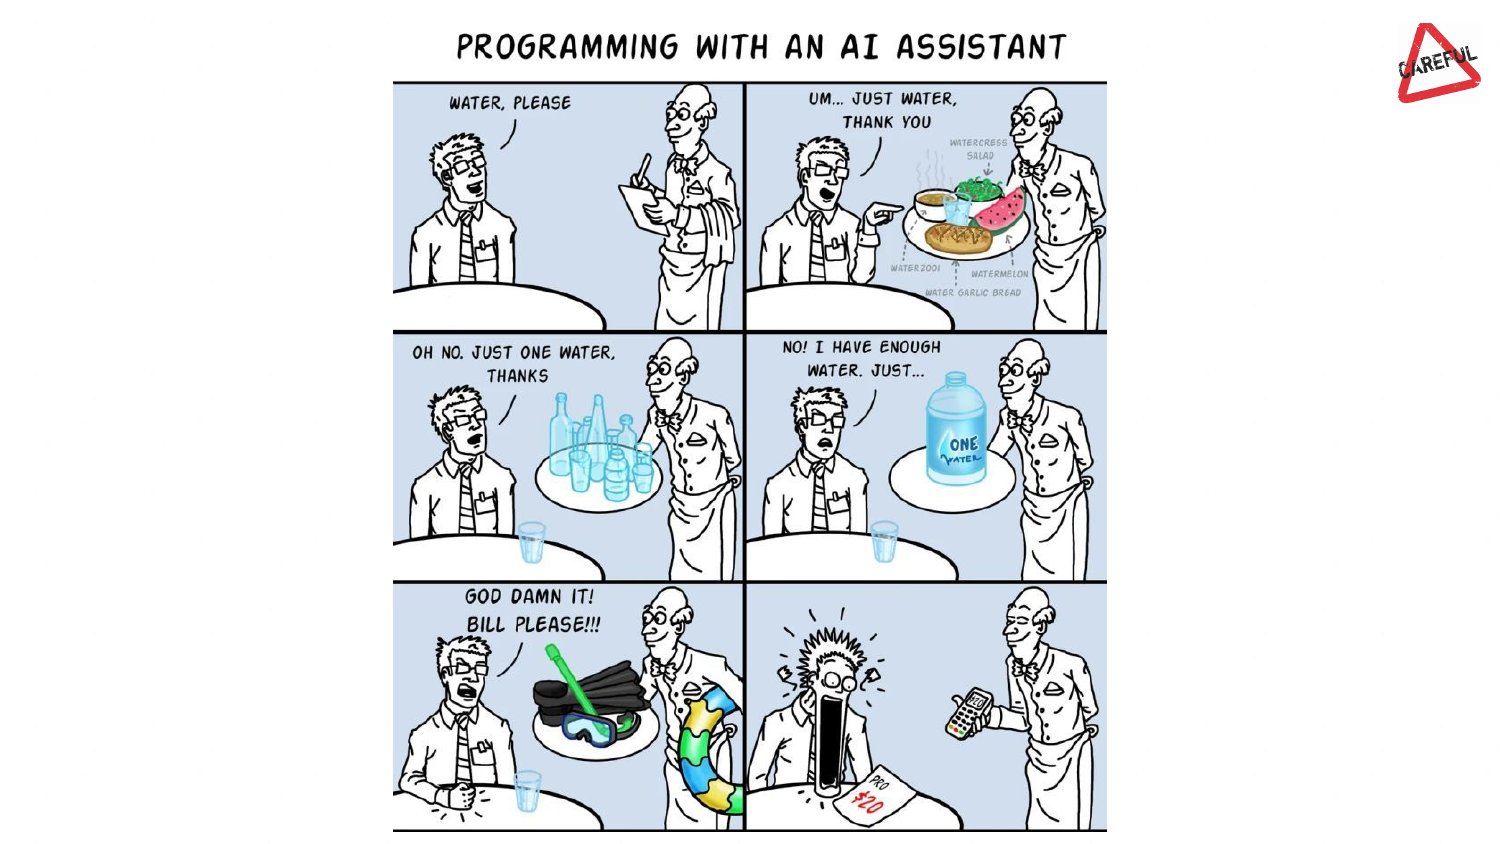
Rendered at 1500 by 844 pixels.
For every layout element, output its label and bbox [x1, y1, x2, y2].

picture [393, 11, 1107, 832]
picture [1397, 23, 1482, 104]
